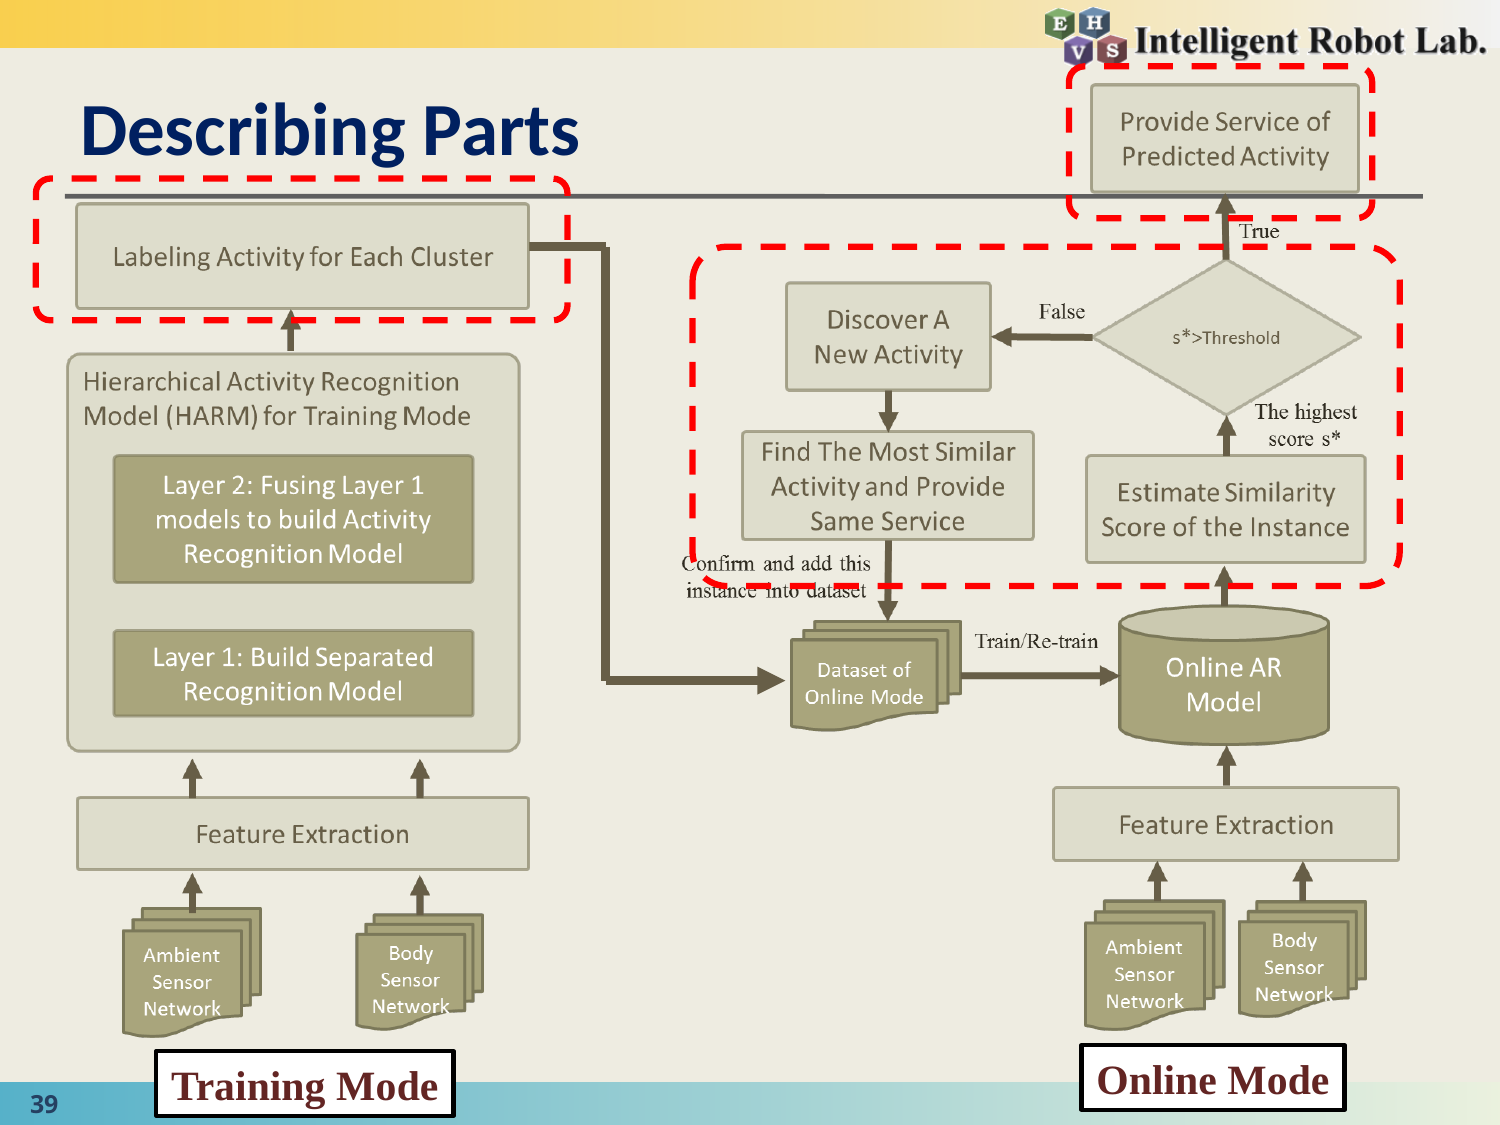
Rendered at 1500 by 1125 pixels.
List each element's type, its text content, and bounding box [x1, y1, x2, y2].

picture [661, 83, 1400, 1031]
slide_number 39 [0, 1070, 89, 1125]
picture [1045, 7, 1489, 68]
text_box Online Mode [1079, 1043, 1347, 1112]
title Describing Parts [64, 66, 916, 178]
text_box [35, 178, 568, 321]
text_box Training Mode [154, 1049, 456, 1118]
picture [64, 202, 530, 1039]
text_box [1068, 66, 1373, 82]
